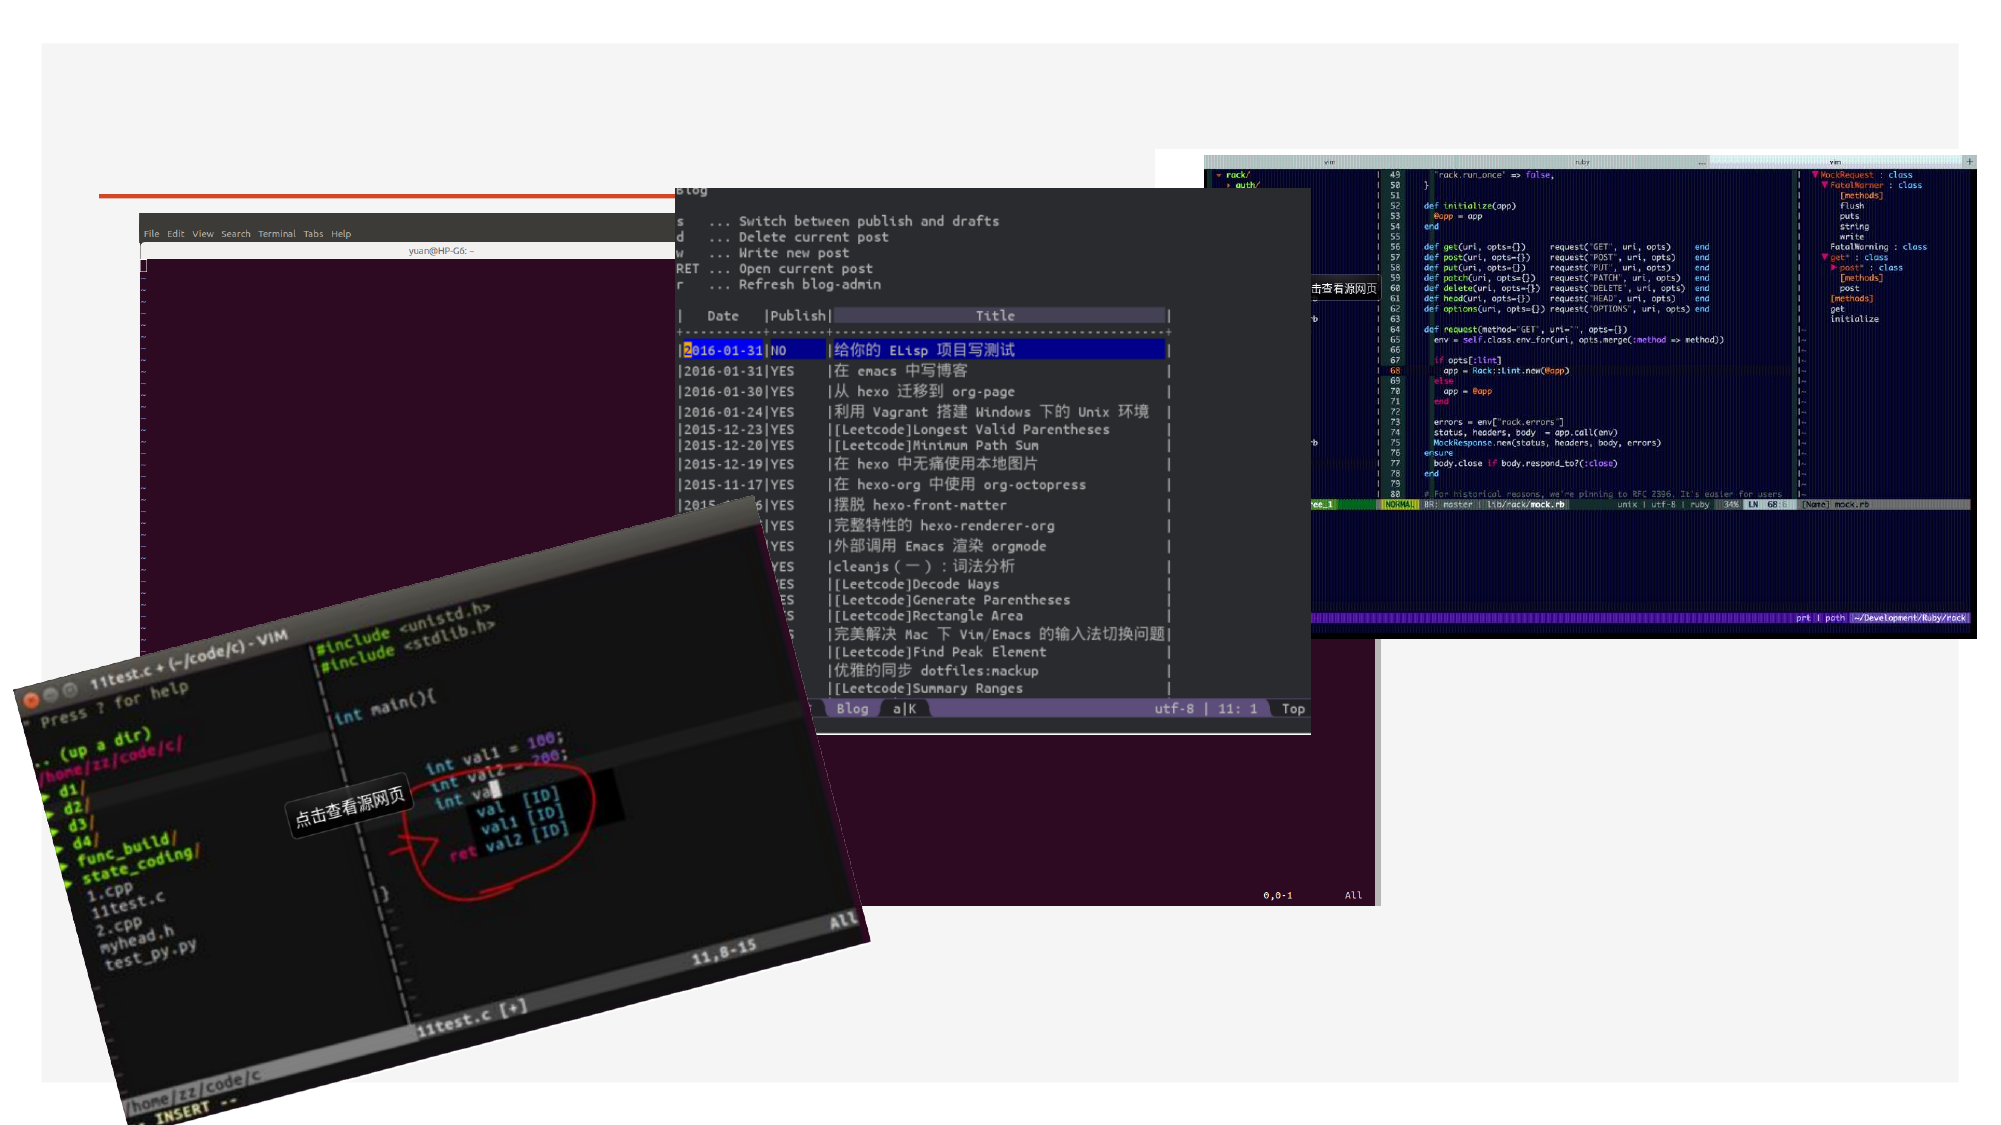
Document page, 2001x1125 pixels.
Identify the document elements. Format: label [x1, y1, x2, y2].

picture [139, 150, 1979, 906]
